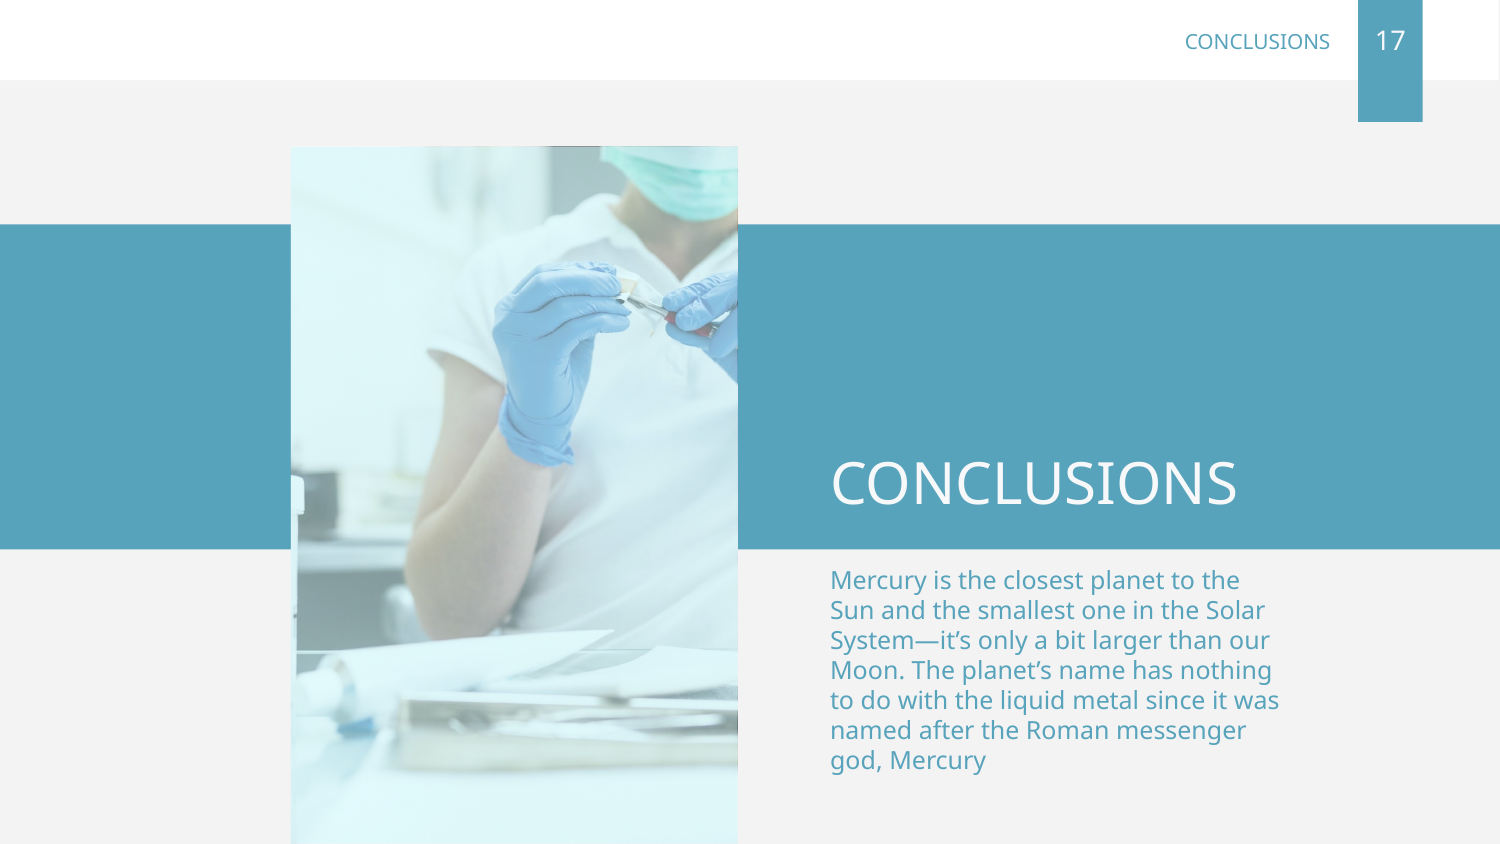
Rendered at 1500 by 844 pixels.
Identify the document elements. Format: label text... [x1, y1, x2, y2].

title CONCLUSIONS [646, 14, 1345, 68]
title CONCLUSIONS [814, 194, 1262, 531]
picture [290, 146, 739, 844]
subtitle Mercury is the closest planet to the Sun and the smallest one in the Solar System—it’s only a bit larger than our Moon. The planet’s name has nothing to do with the liquid metal since it was named after the Roman messenger god, Mercury [814, 549, 1303, 794]
slide_number 17 [1345, 8, 1436, 74]
